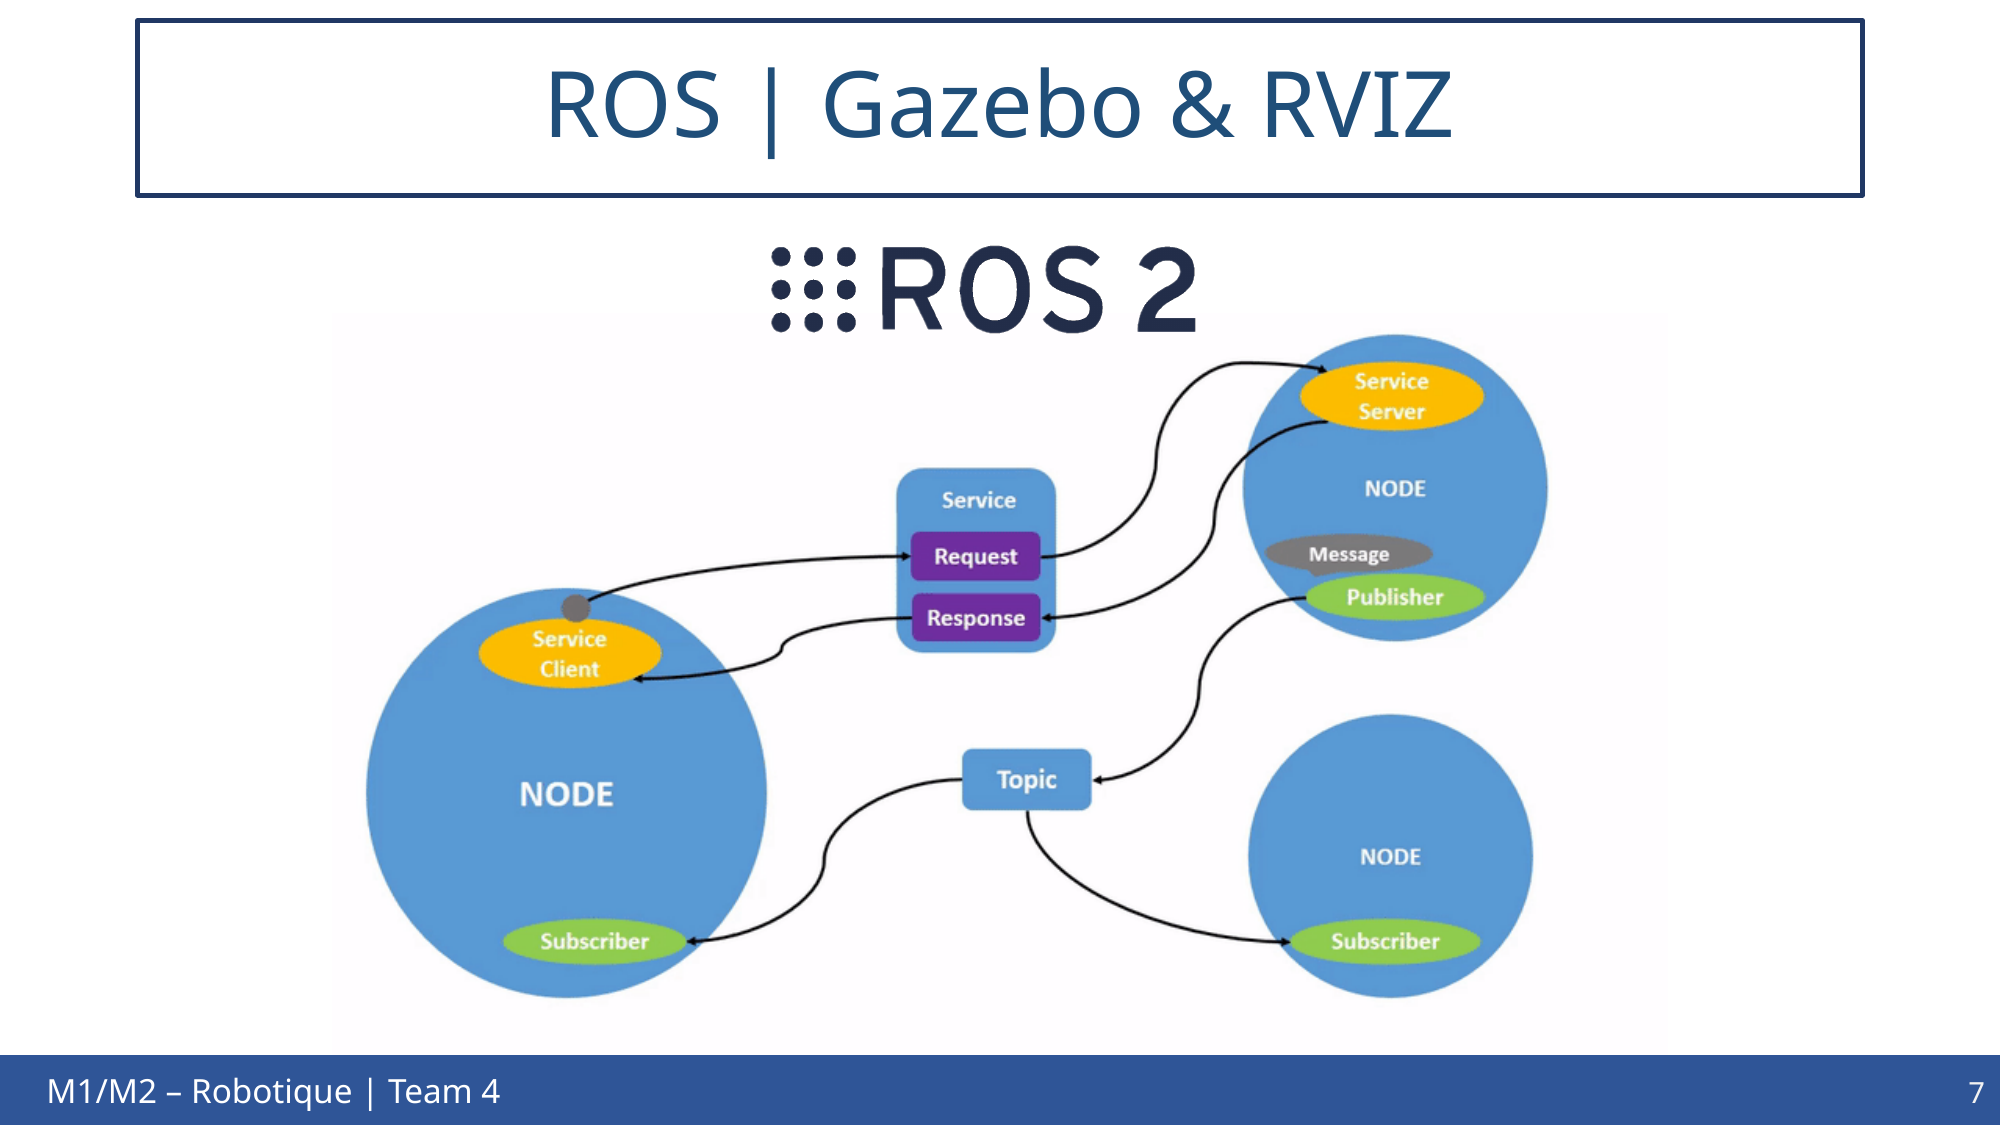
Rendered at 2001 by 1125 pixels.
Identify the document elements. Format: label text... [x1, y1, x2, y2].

text_box 7 [0, 1055, 2000, 1125]
text_box M1/M2 – Robotique | Team 4 [0, 1063, 548, 1118]
picture [332, 0, 1668, 1064]
title ROS | Gazebo & RVIZ [137, 20, 623, 196]
title ROS | Gazebo & RVIZ [1377, 20, 1863, 196]
